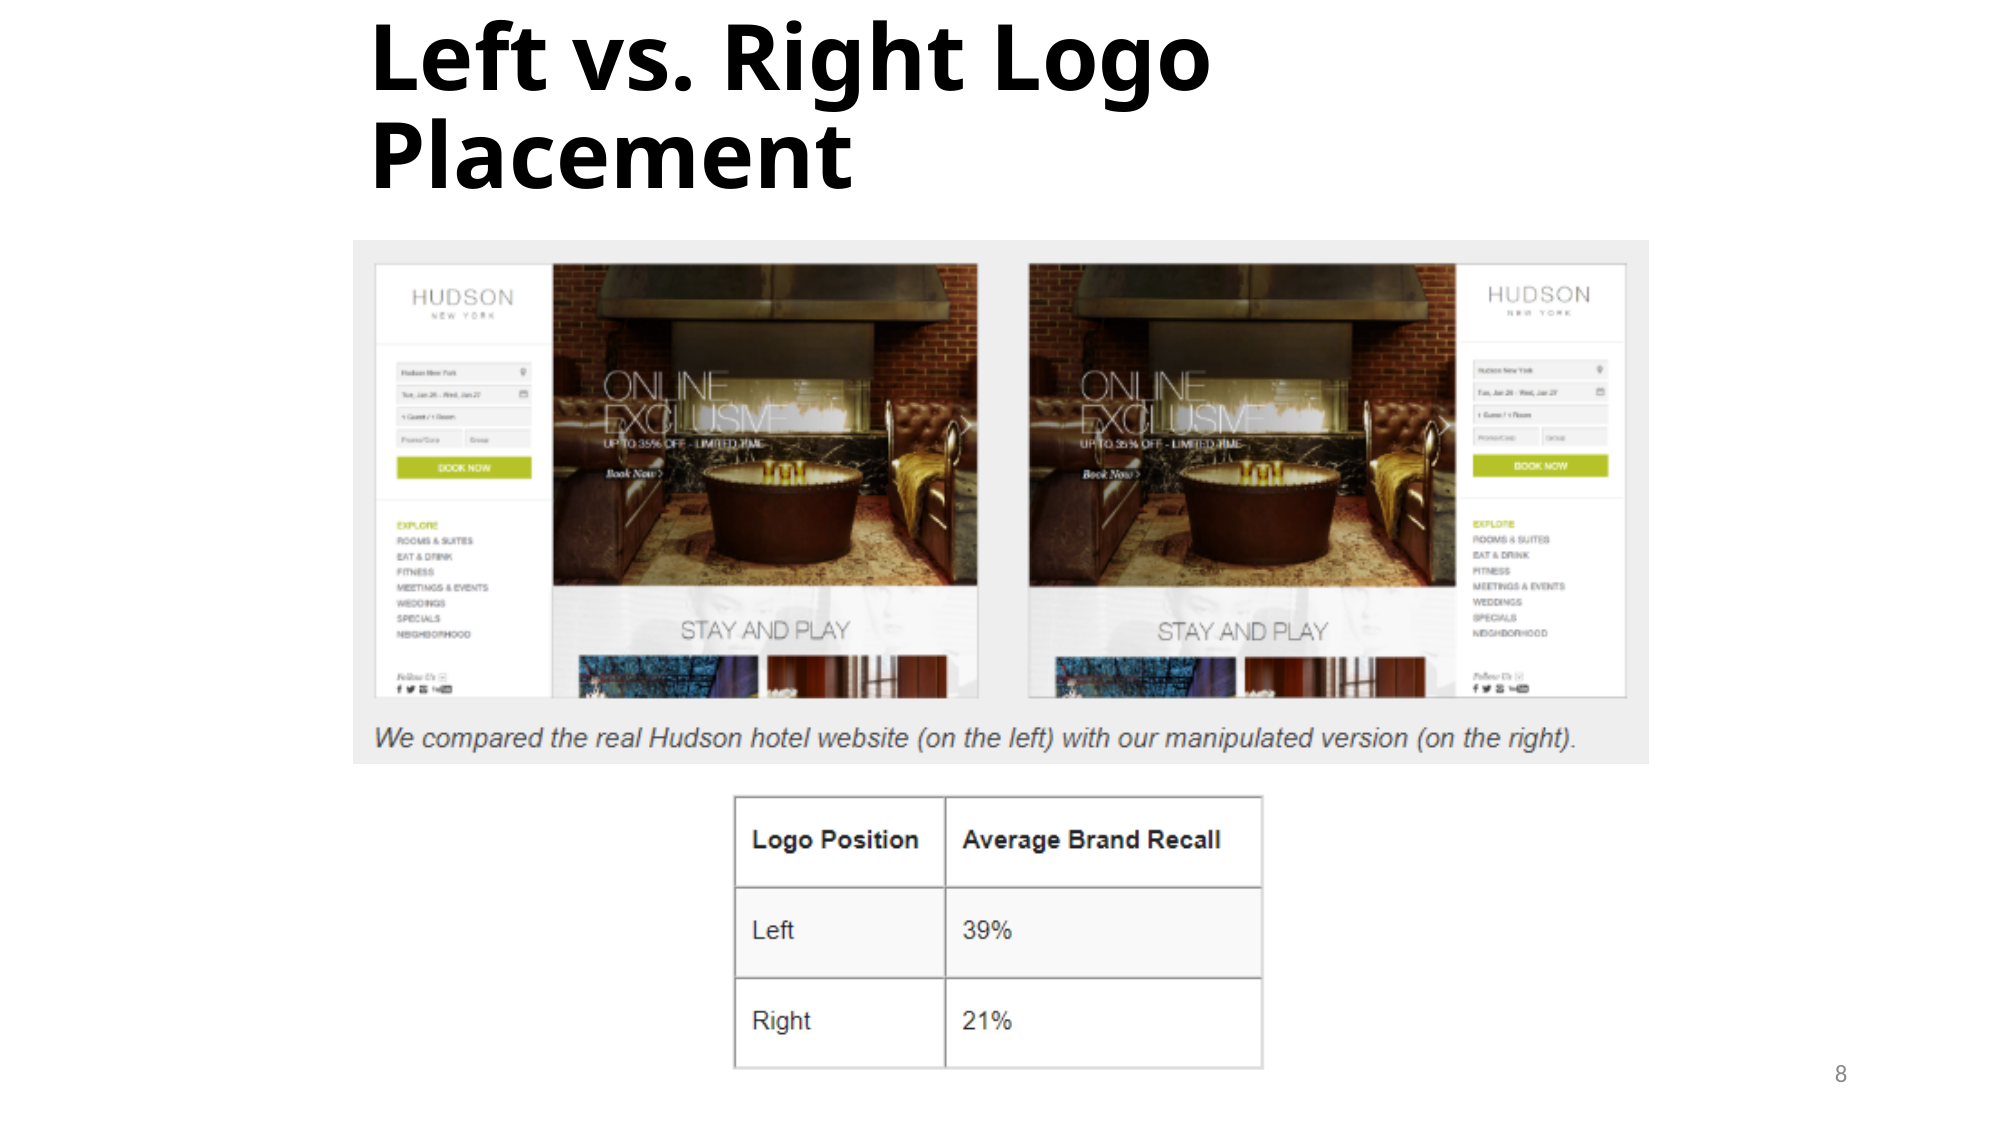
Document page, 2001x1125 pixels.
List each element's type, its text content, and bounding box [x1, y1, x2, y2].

slide_number 8 [1412, 1042, 1863, 1103]
picture [728, 785, 1271, 1075]
title Left vs. Right Logo Placement [353, 1, 1647, 219]
picture [353, 240, 1649, 764]
